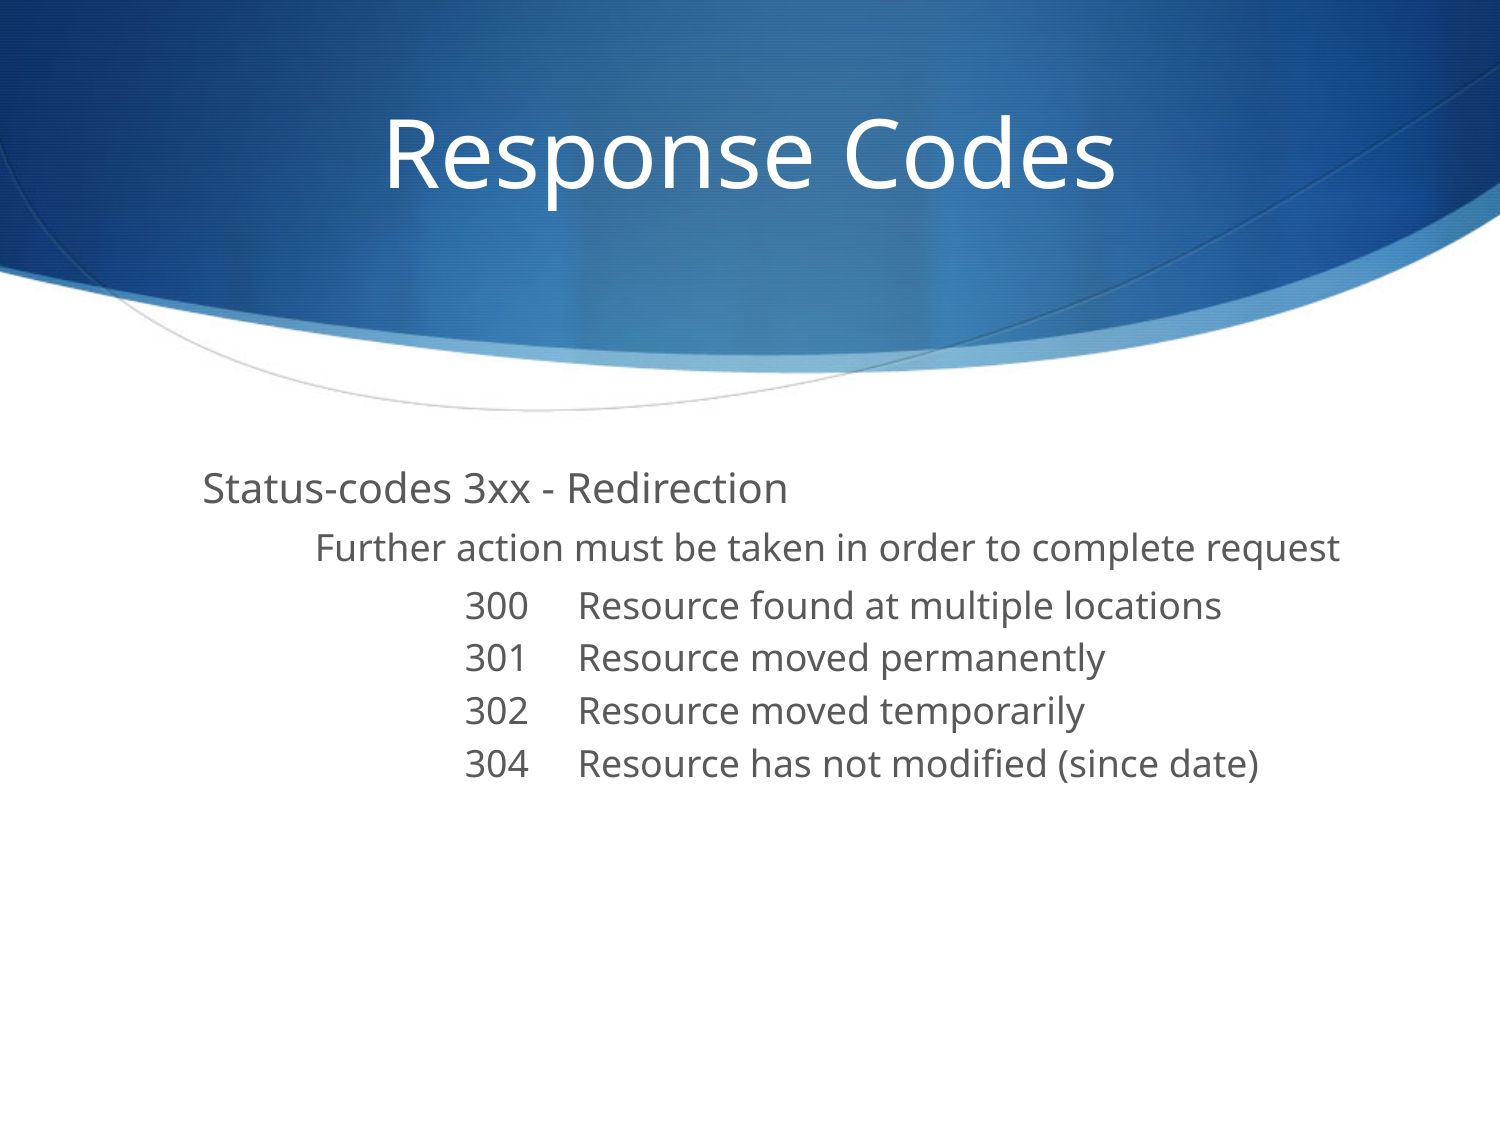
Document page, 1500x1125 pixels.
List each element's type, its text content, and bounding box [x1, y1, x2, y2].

text_box Status-codes 3xx - Redirection Further action must be taken in order to complete request 300 Resource found at multiple locations 301 Resource moved permanently 302 Resource moved temporarily 304 Resource has not modified (since date) [75, 454, 1425, 1009]
picture [0, 0, 1500, 1125]
text_box Response Codes [75, 56, 1425, 244]
